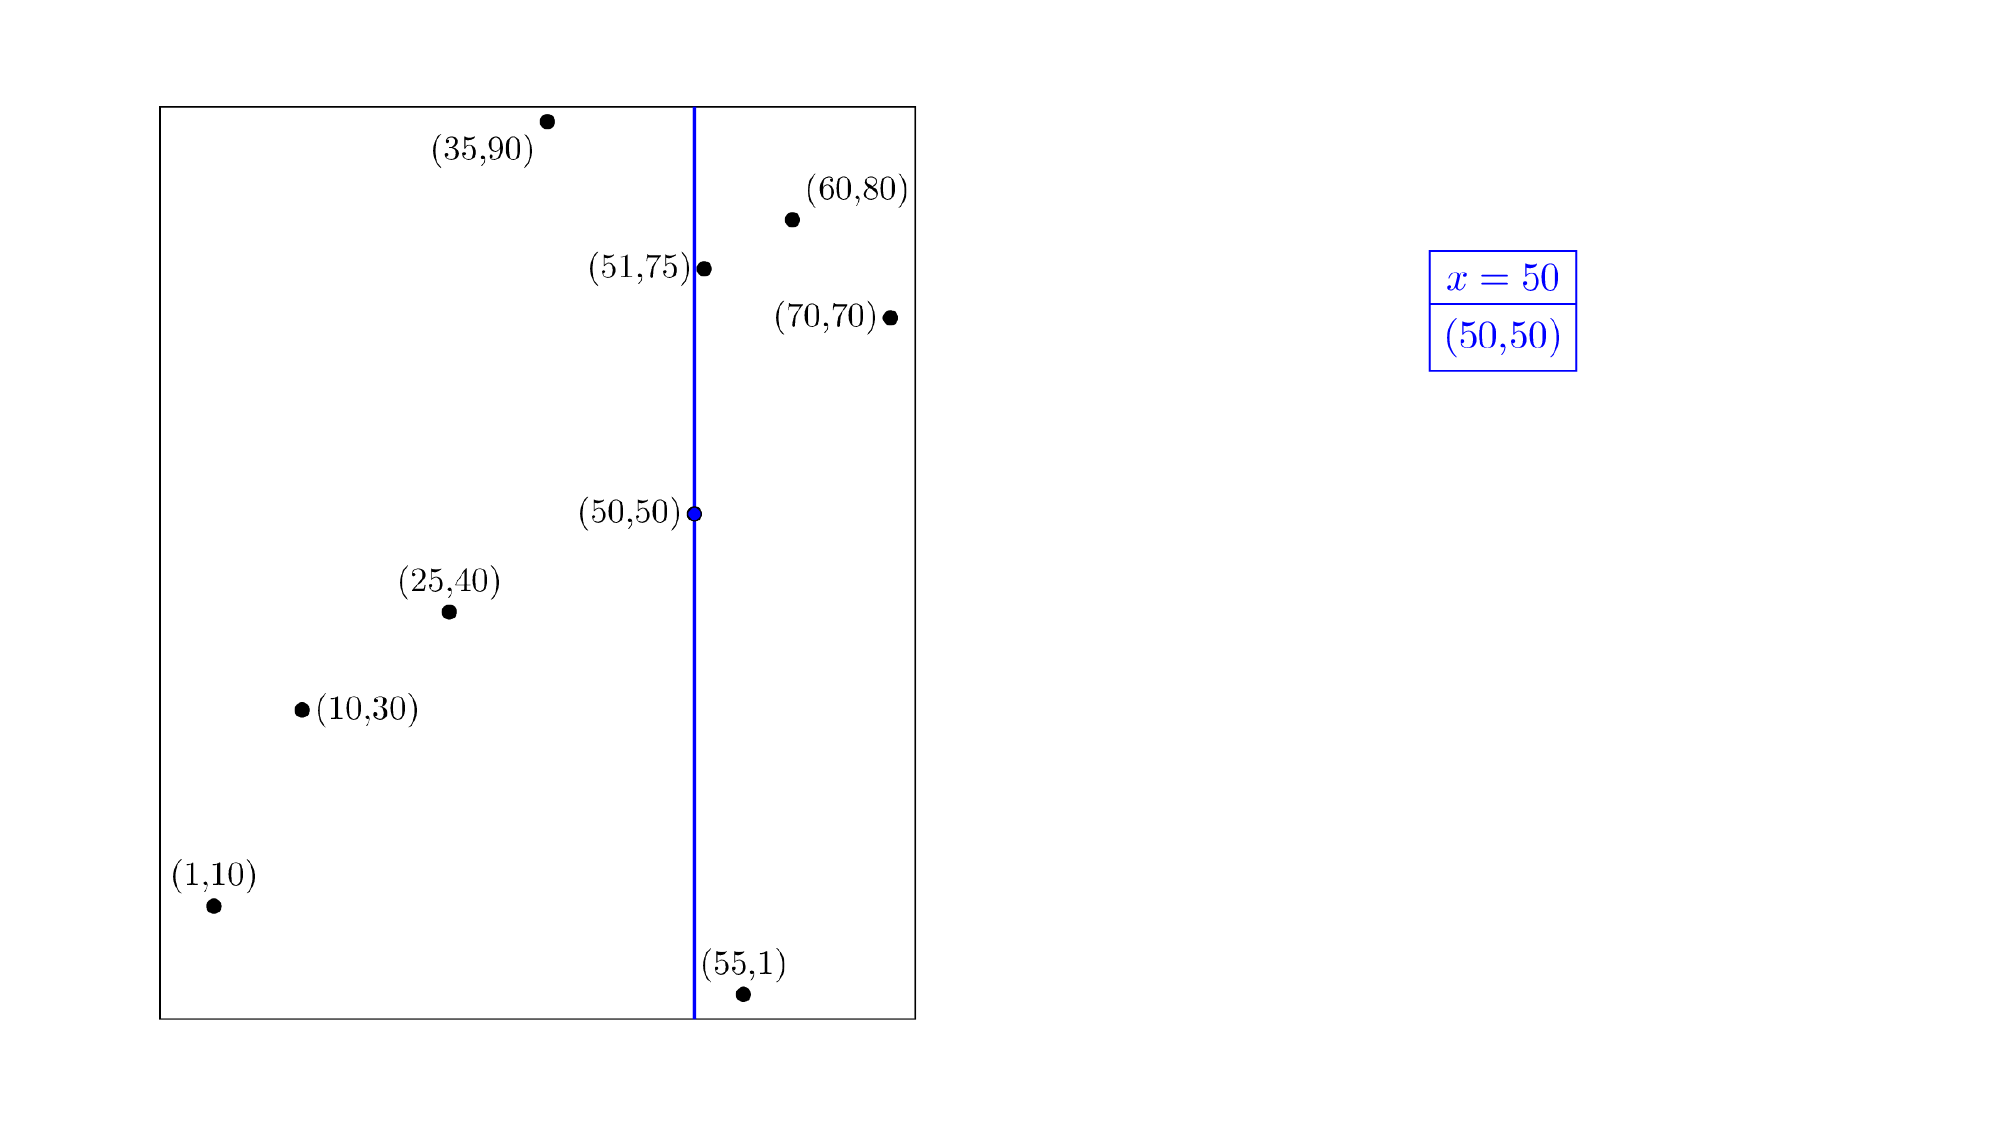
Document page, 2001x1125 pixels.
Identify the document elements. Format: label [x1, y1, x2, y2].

picture [1026, 198, 1895, 927]
picture [158, 105, 921, 1020]
